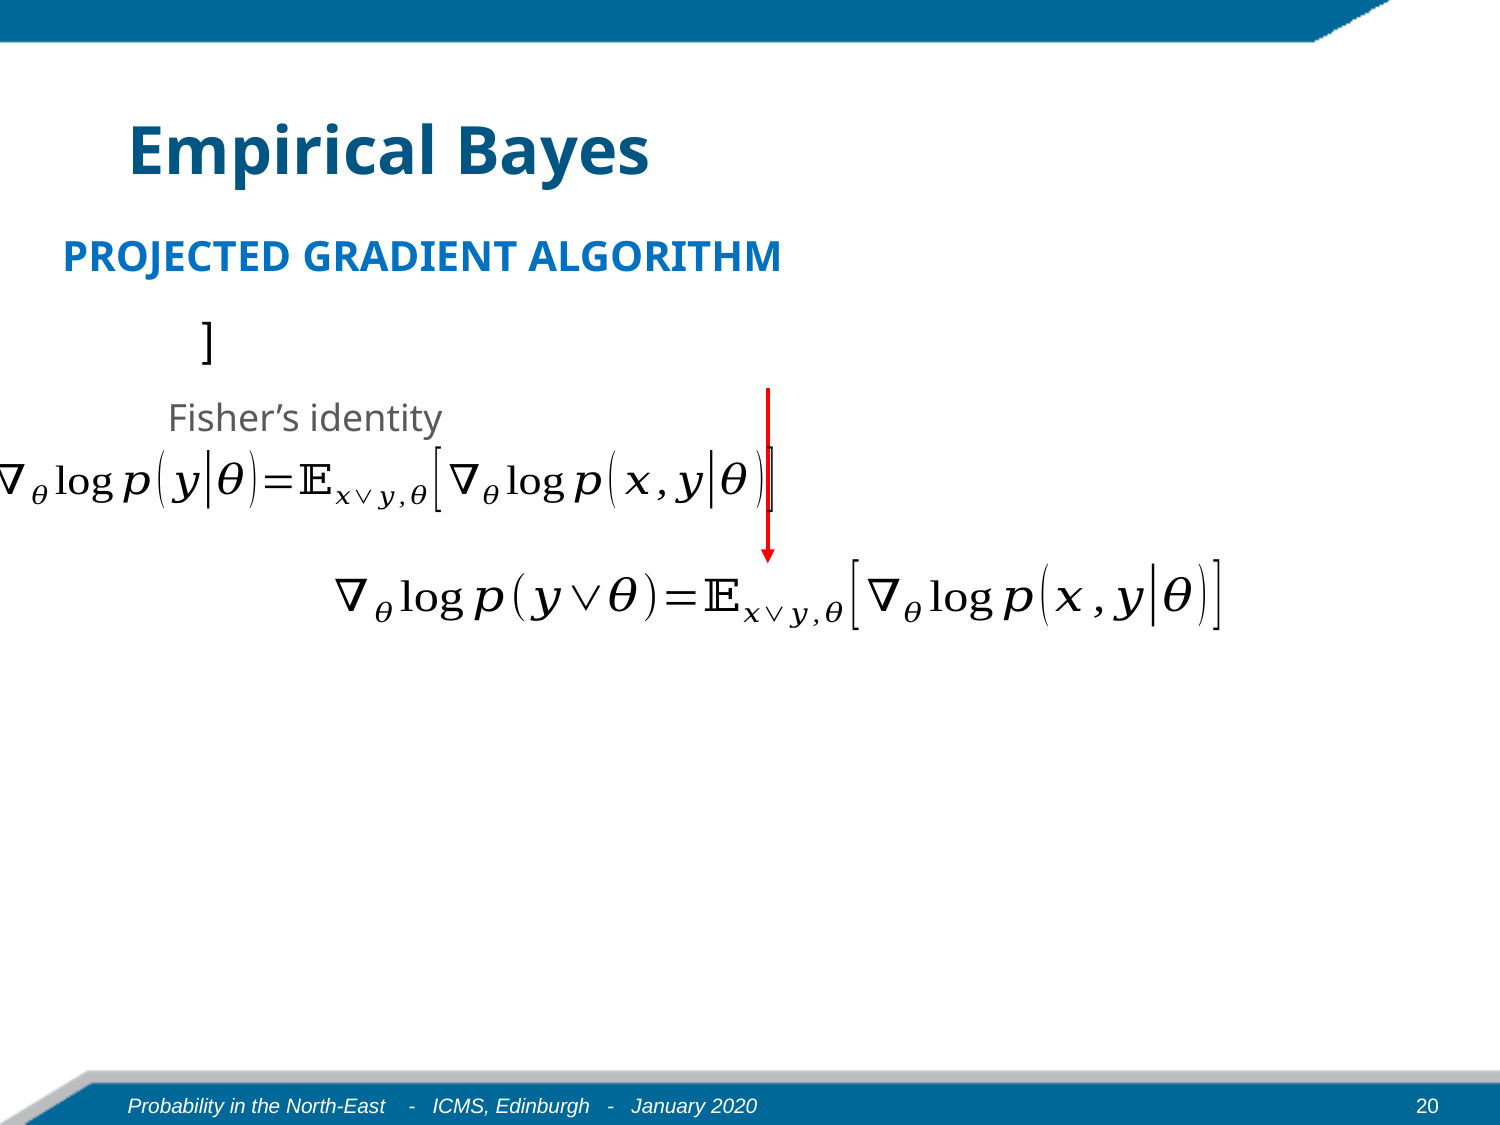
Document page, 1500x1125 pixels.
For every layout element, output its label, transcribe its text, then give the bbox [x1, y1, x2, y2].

picture [0, 0, 1500, 1125]
text_box Fisher’s identity [107, 386, 503, 446]
picture [0, 467, 18, 488]
text_box PROJECTED GRADIENT ALGORITHM [35, 221, 810, 287]
slide_number 20 [1401, 1075, 1500, 1125]
title Empirical Bayes [112, 99, 1388, 288]
